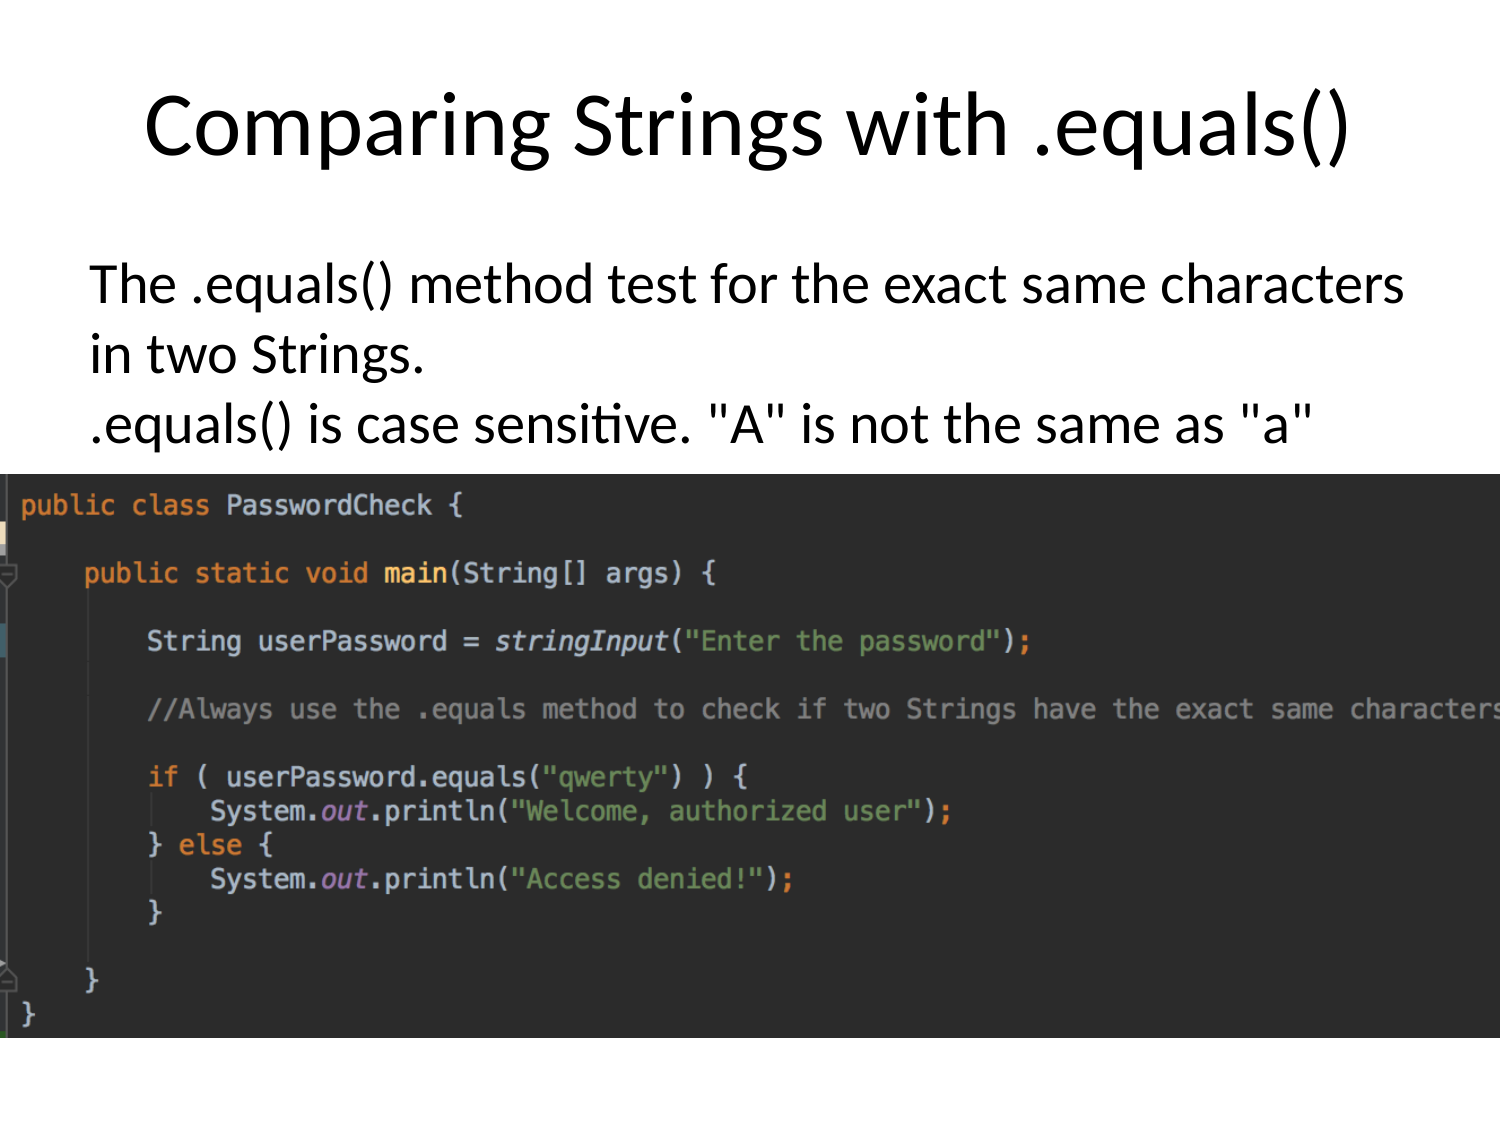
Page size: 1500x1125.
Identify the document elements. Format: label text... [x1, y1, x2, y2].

title Comparing Strings with .equals() [75, 24, 1425, 213]
text_box The .equals() method test for the exact same characters in two Strings. .equals() is case sensitive. "A" is not the same as "a" [74, 237, 1425, 463]
picture [0, 474, 1500, 1038]
